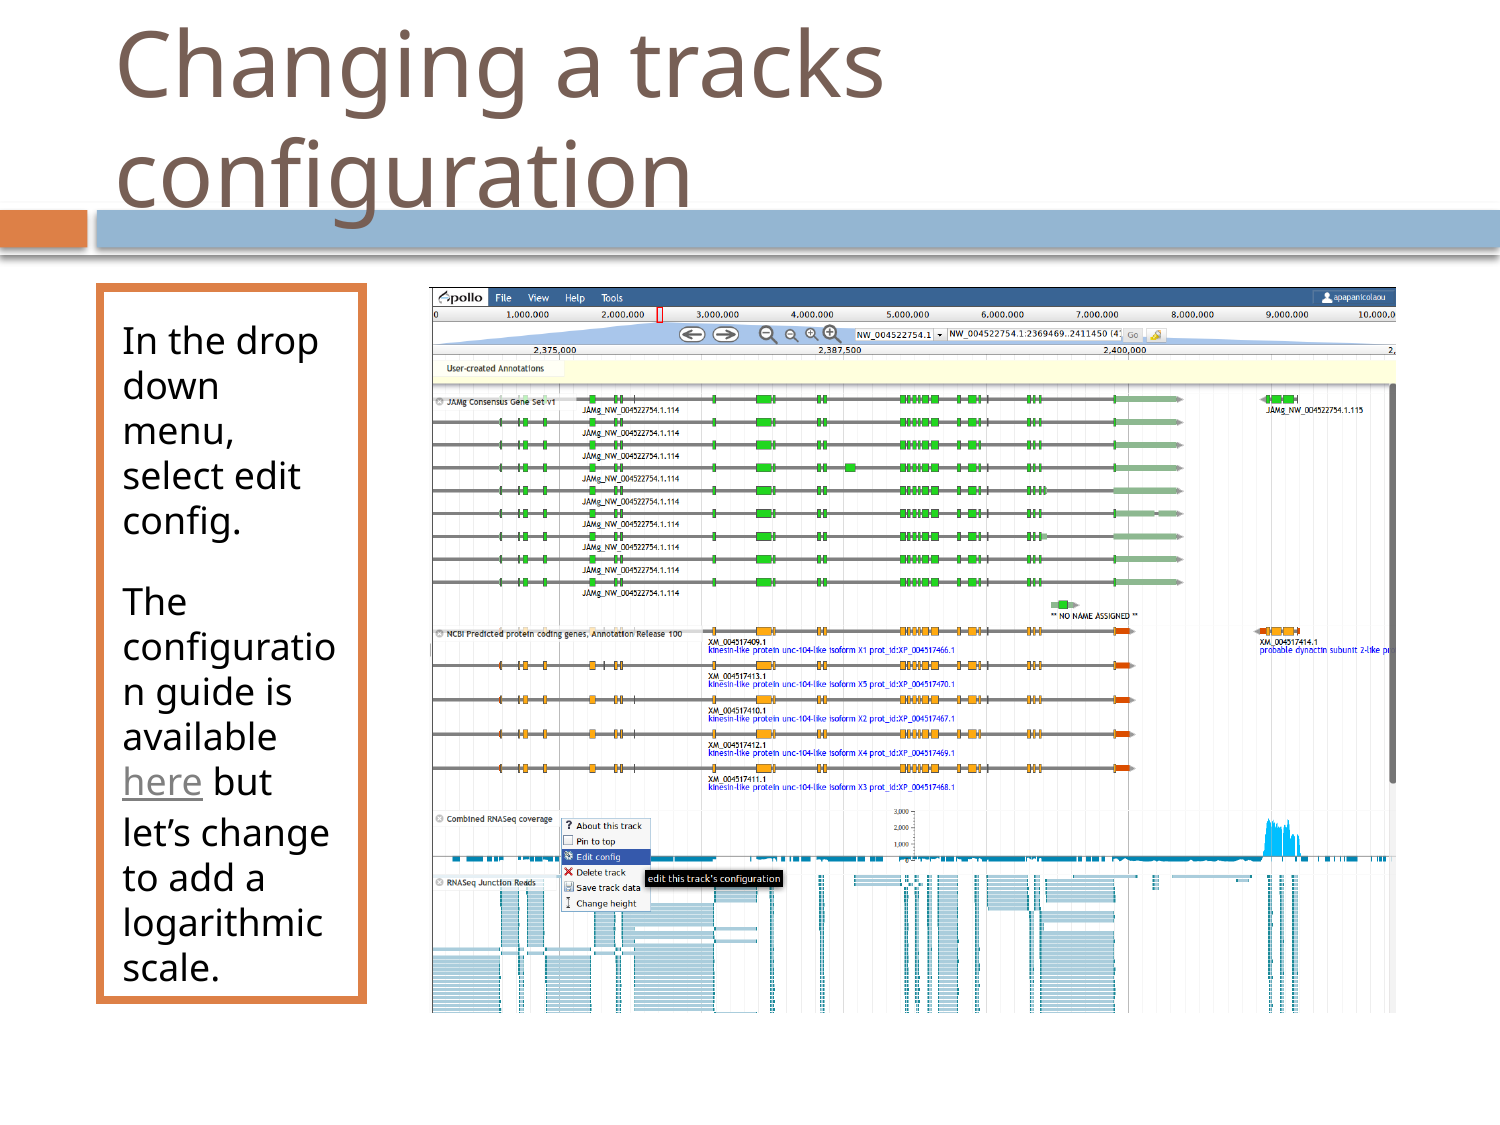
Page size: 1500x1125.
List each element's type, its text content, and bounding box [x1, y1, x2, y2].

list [428, 287, 1397, 1013]
title Changing a tracks configuration [99, 44, 1425, 188]
list In the drop down menu, select edit config. The configuration guide is available here but let’s change to add a logarithmic scale. [96, 283, 367, 1004]
